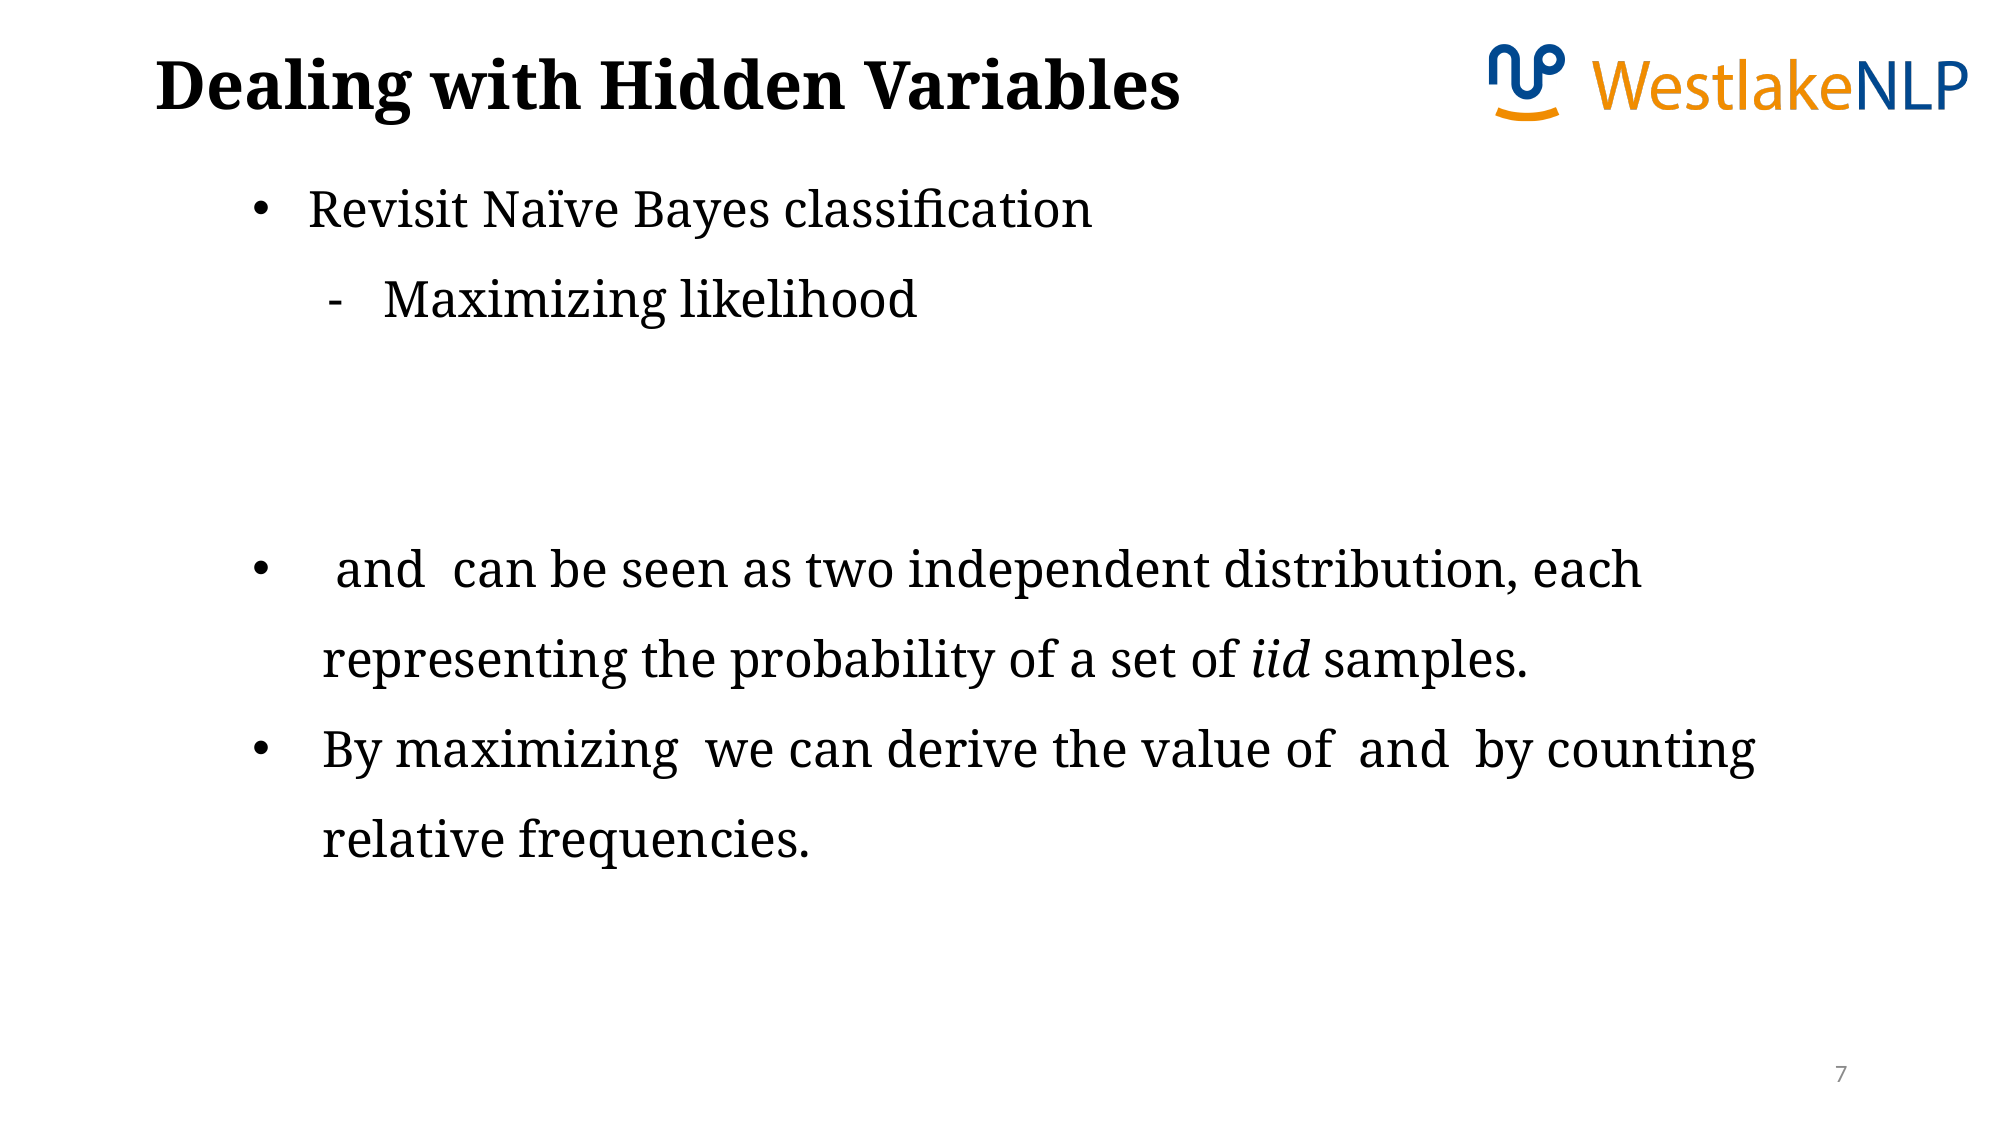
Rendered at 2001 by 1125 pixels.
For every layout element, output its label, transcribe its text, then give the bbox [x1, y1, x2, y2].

text_box Dealing with Hidden Variables [140, 35, 1358, 130]
slide_number 7 [1412, 1042, 1863, 1103]
picture [1459, 0, 2000, 170]
